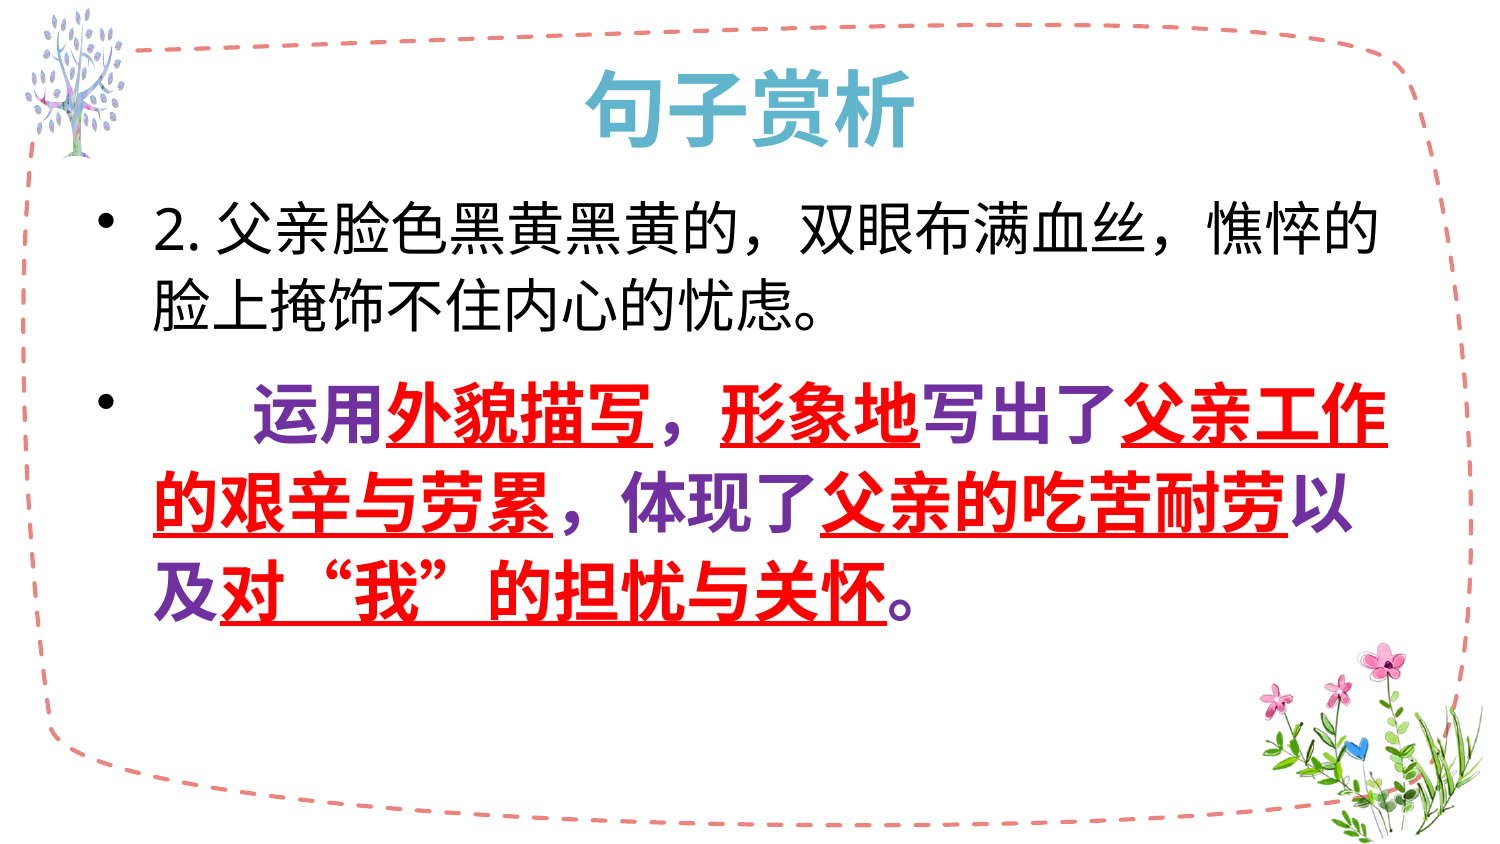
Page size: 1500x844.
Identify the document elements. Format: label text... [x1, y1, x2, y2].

picture [1163, 615, 1488, 844]
text_box [22, 23, 1473, 756]
text_box 句子赏析 [572, 51, 928, 163]
text_box 2.父亲脸色黑黄黑黄的，双眼布满血丝，憔悴的脸上掩饰不住内心的忧虑。 运用外貌描写，形象地写出了父亲工作的艰辛与劳累，体现了父亲的吃苦耐劳以及对“我”的担忧与关怀。 [81, 178, 1432, 826]
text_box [25, 7, 125, 159]
